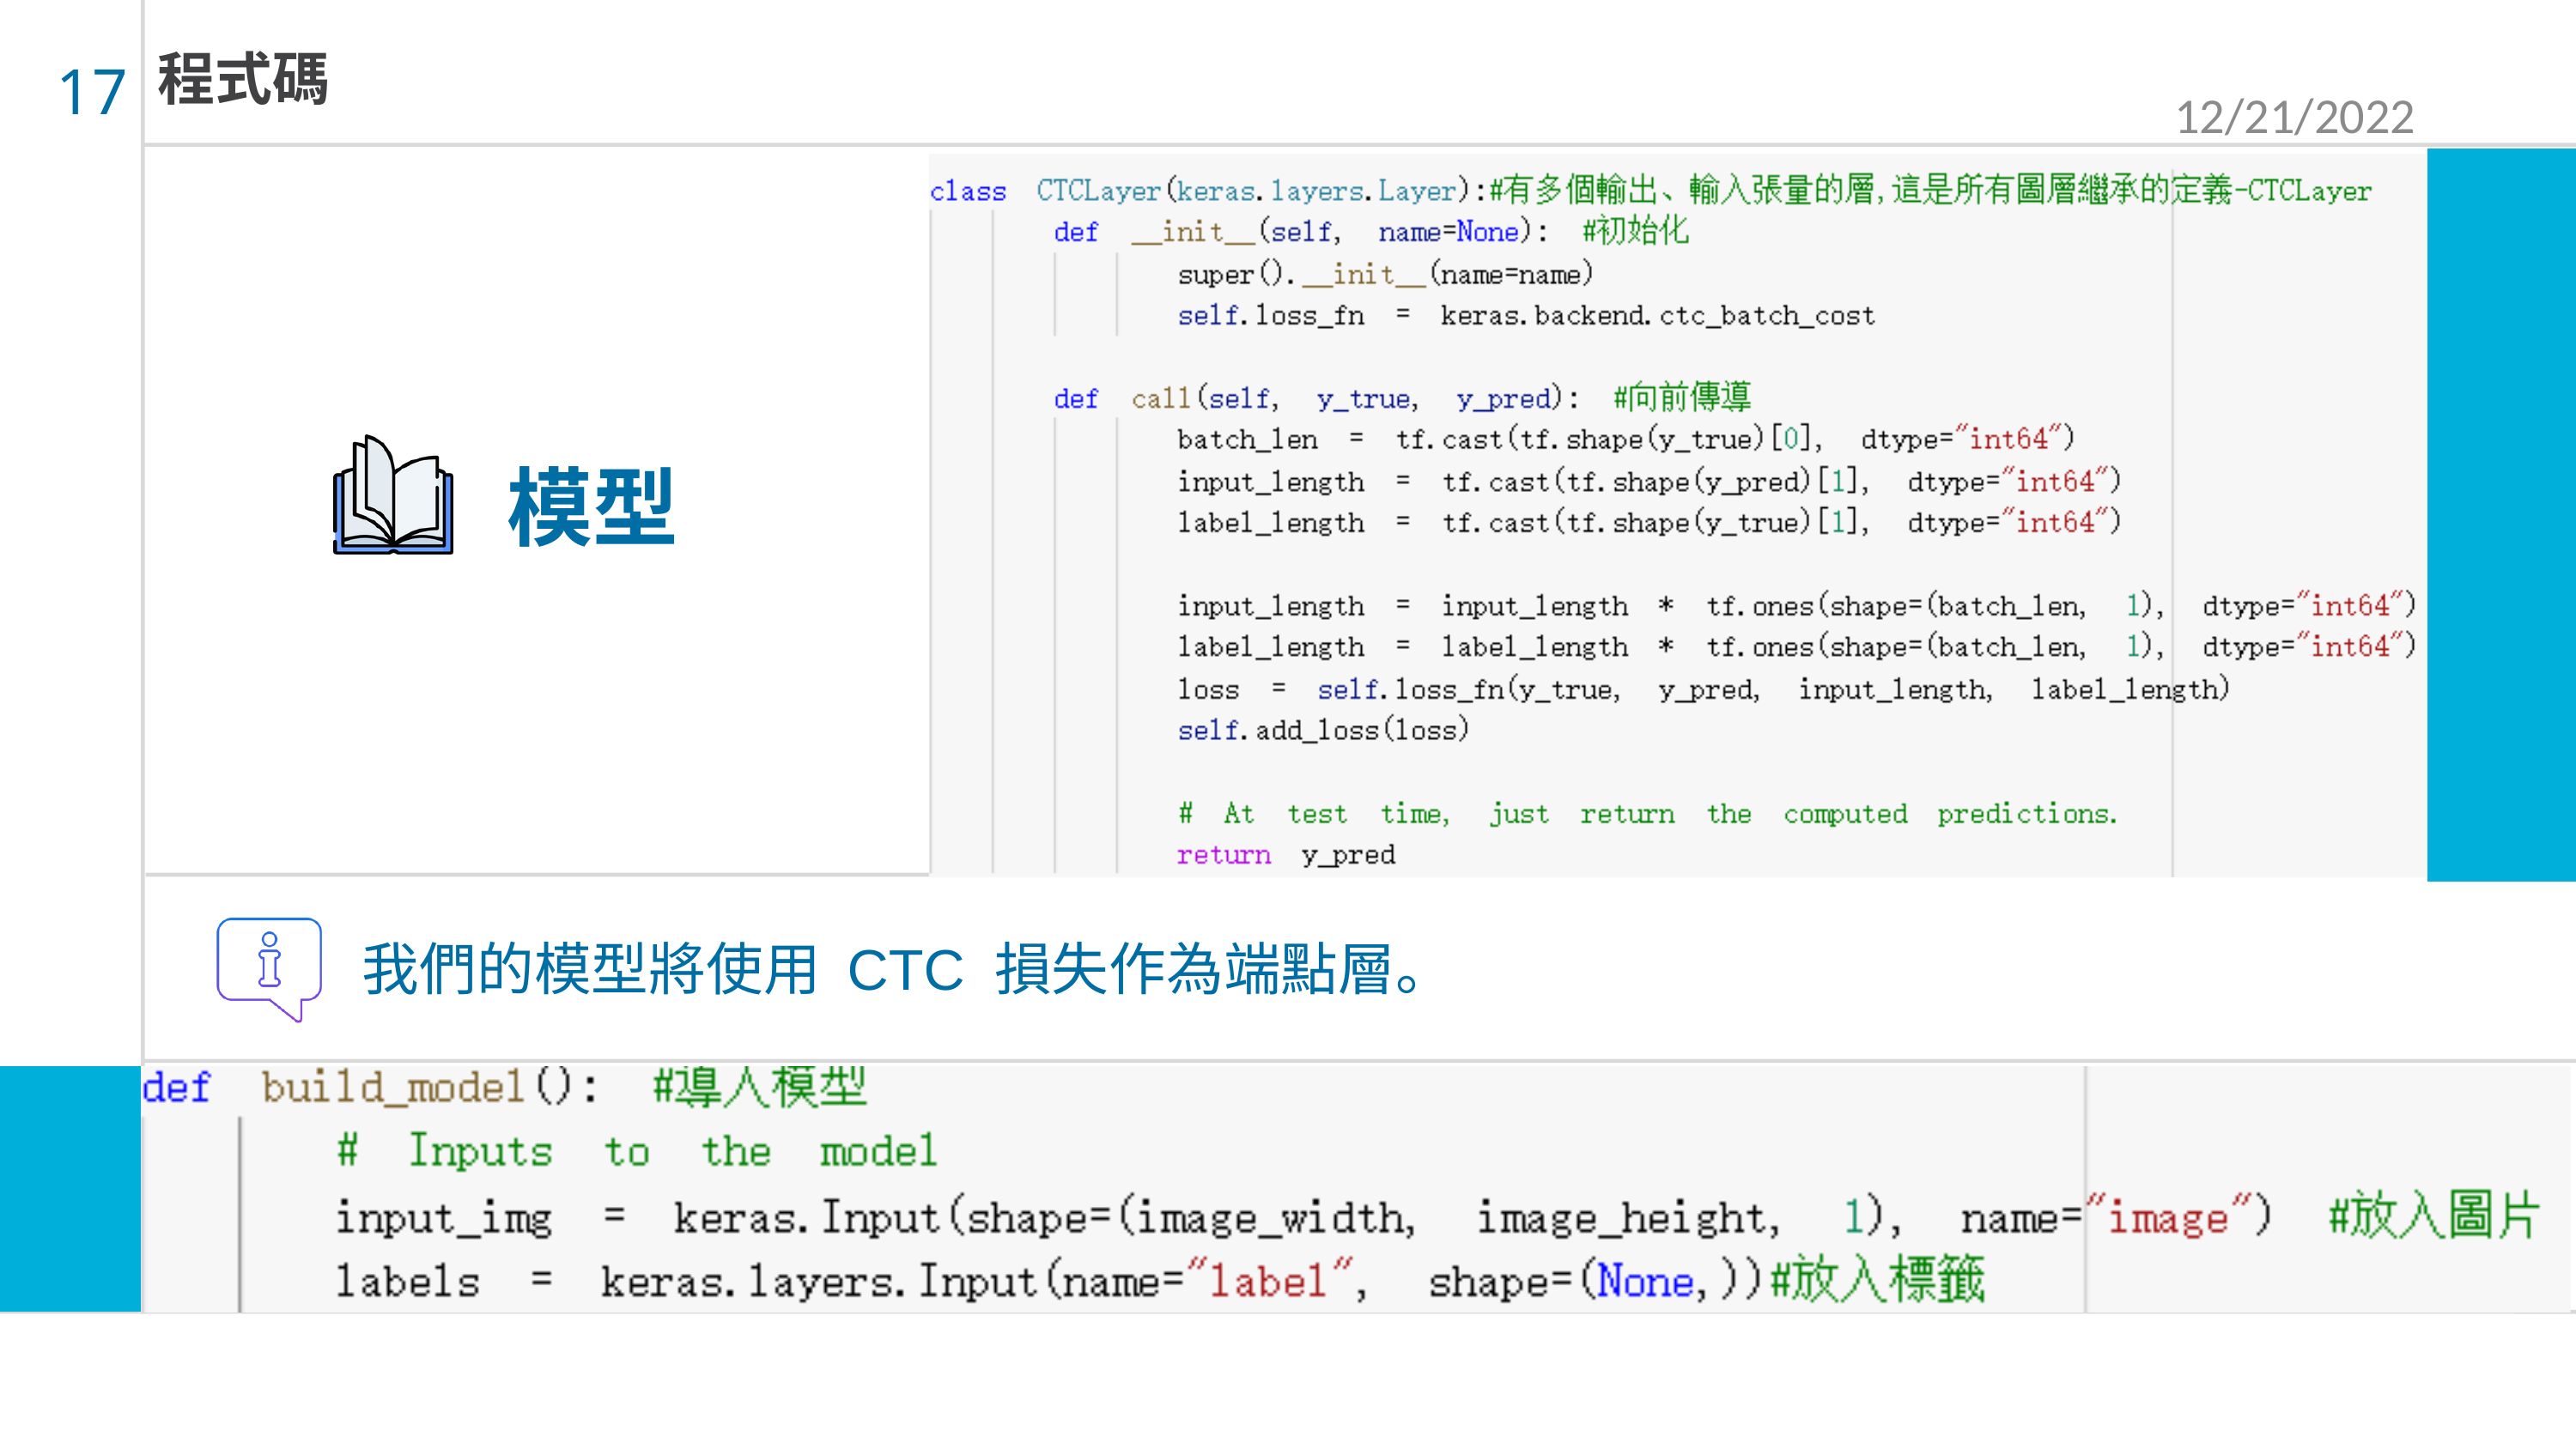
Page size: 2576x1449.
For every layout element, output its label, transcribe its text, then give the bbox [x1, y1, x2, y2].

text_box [0, 1065, 142, 1313]
picture [216, 917, 322, 1023]
picture [928, 154, 2427, 877]
text_box 程式碼 [226, 48, 440, 112]
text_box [2427, 149, 2576, 882]
text_box 我們的模型將使用 CTC 損失作為端點層。 [361, 938, 1751, 1002]
picture [142, 1065, 2572, 1313]
text_box 17 [56, 2, 226, 128]
picture [333, 434, 453, 555]
text_box 模型 [507, 462, 688, 557]
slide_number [2161, 87, 2463, 139]
